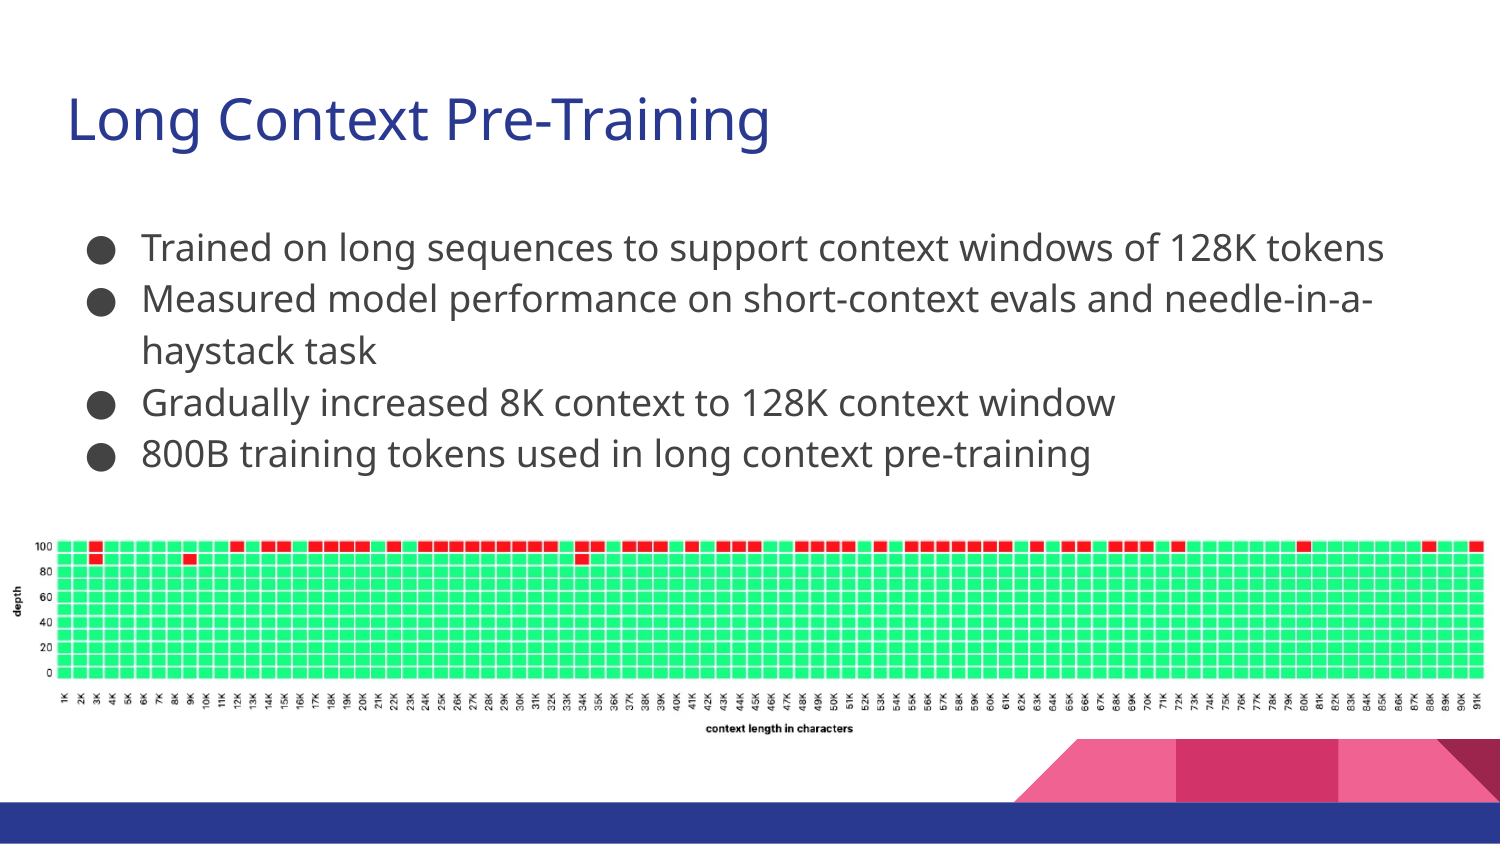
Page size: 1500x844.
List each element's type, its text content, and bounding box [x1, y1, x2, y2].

picture [0, 526, 1500, 740]
title Long Context Pre-Training [51, 67, 1449, 167]
list Trained on long sequences to support context windows of 128K tokens Measured model performance on short-context evals and needle-in-a-haystack task Gradually increased 8K context to 128K context window 800B training tokens used in long context pre-training [51, 201, 1449, 525]
